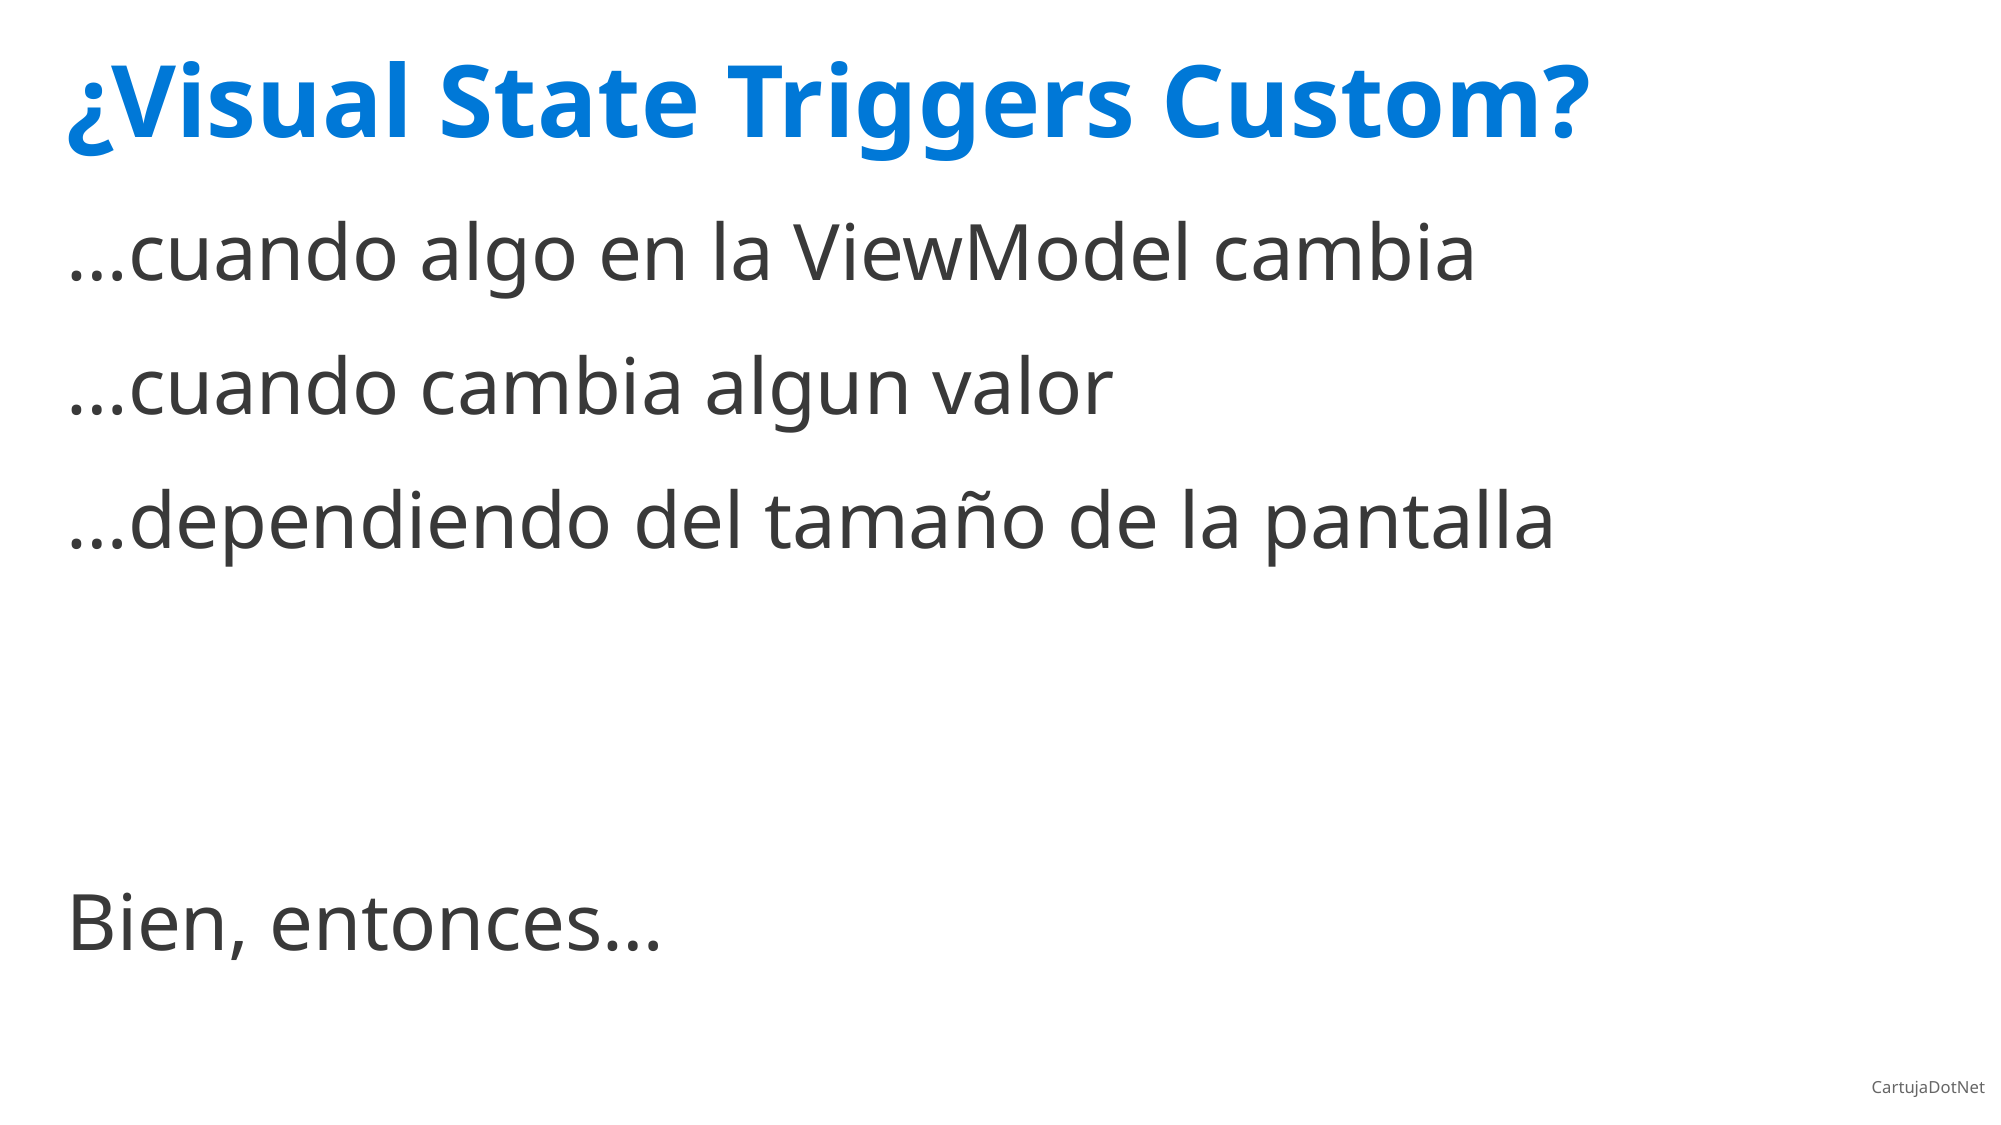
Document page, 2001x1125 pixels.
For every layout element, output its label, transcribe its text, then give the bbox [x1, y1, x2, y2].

title ¿Visual State Triggers Custom? [44, 33, 1956, 195]
list …cuando algo en la ViewModel cambia …cuando cambia algun valor …dependiendo del tamaño de la pantalla Bien, entonces… [44, 195, 1956, 993]
